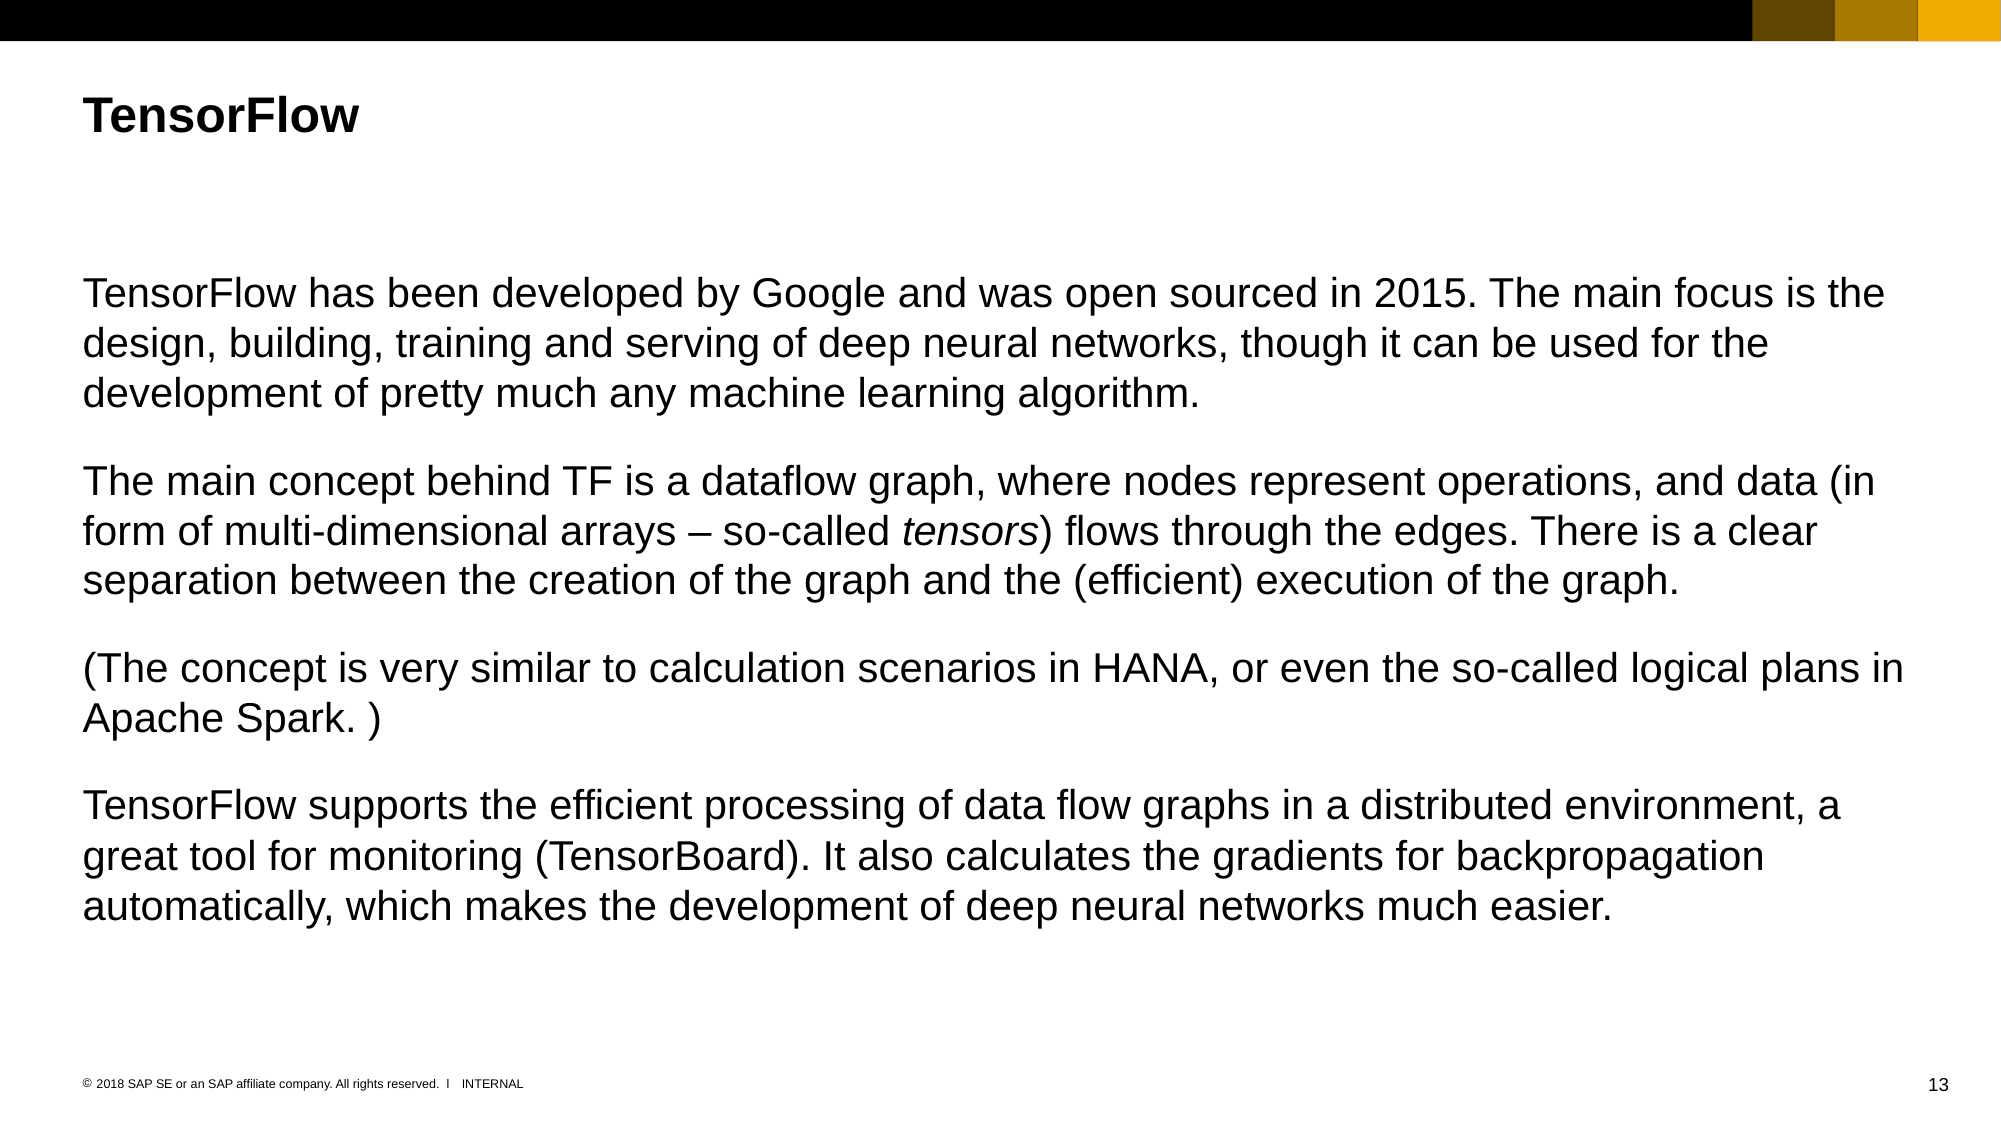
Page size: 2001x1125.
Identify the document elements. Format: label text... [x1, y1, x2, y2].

title TensorFlow [82, 82, 1918, 144]
list TensorFlow has been developed by Google and was open sourced in 2015. The main focus is the design, building, training and serving of deep neural networks, though it can be used for the development of pretty much any machine learning algorithm. The main concept behind TF is a dataflow graph, where nodes represent operations, and data (in form of multi-dimensional arrays – so-called tensors) flows through the edges. There is a clear separation between the creation of the graph and the (efficient) execution of the graph. (The concept is very similar to calculation scenarios in HANA, or even the so-called logical plans in Apache Spark. ) TensorFlow supports the efficient processing of data flow graphs in a distributed environment, a great tool for monitoring (TensorBoard). It also calculates the gradients for backpropagation automatically, which makes the development of deep neural networks much easier. [82, 265, 1918, 1040]
